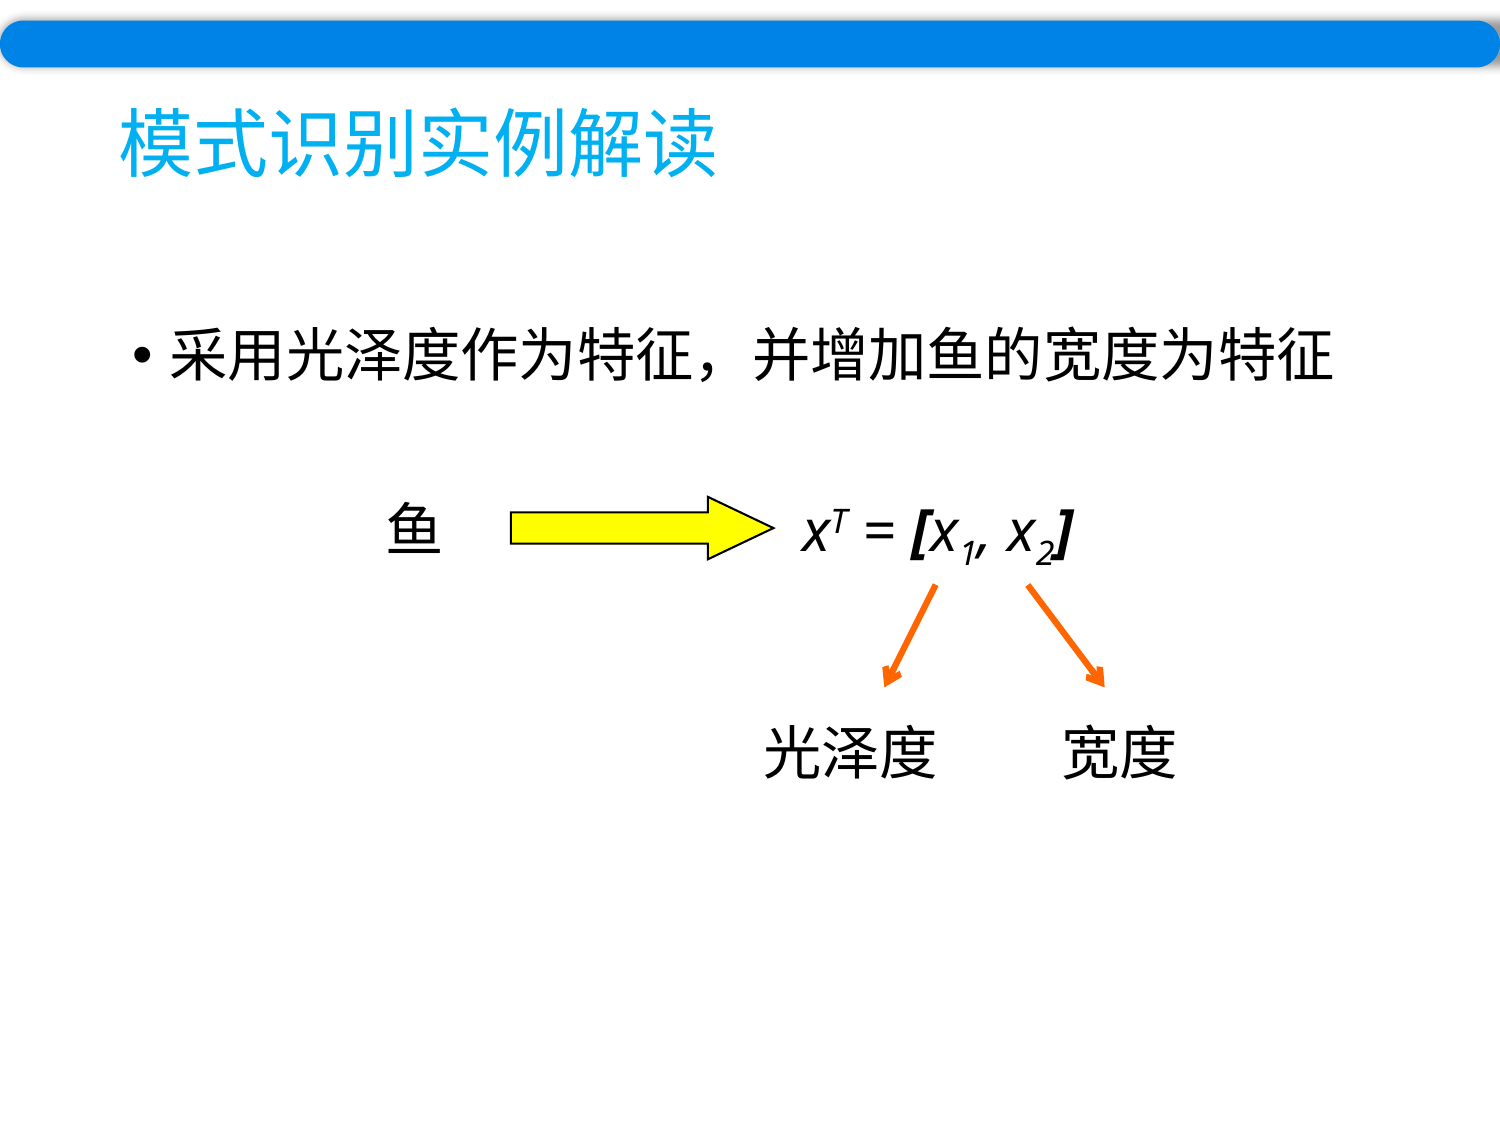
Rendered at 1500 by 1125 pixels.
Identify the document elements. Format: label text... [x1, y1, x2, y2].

text_box [884, 587, 935, 688]
list 采用光泽度作为特征，并增加鱼的宽度为特征 鱼 xT = [x1, x2] [42, 318, 1418, 919]
text_box [1029, 587, 1105, 688]
text_box [510, 496, 774, 560]
text_box [0, 19, 1500, 69]
title 模式识别实例解读 [103, 67, 1397, 216]
text_box 光泽度 [673, 716, 954, 795]
text_box 宽度 [972, 716, 1194, 795]
